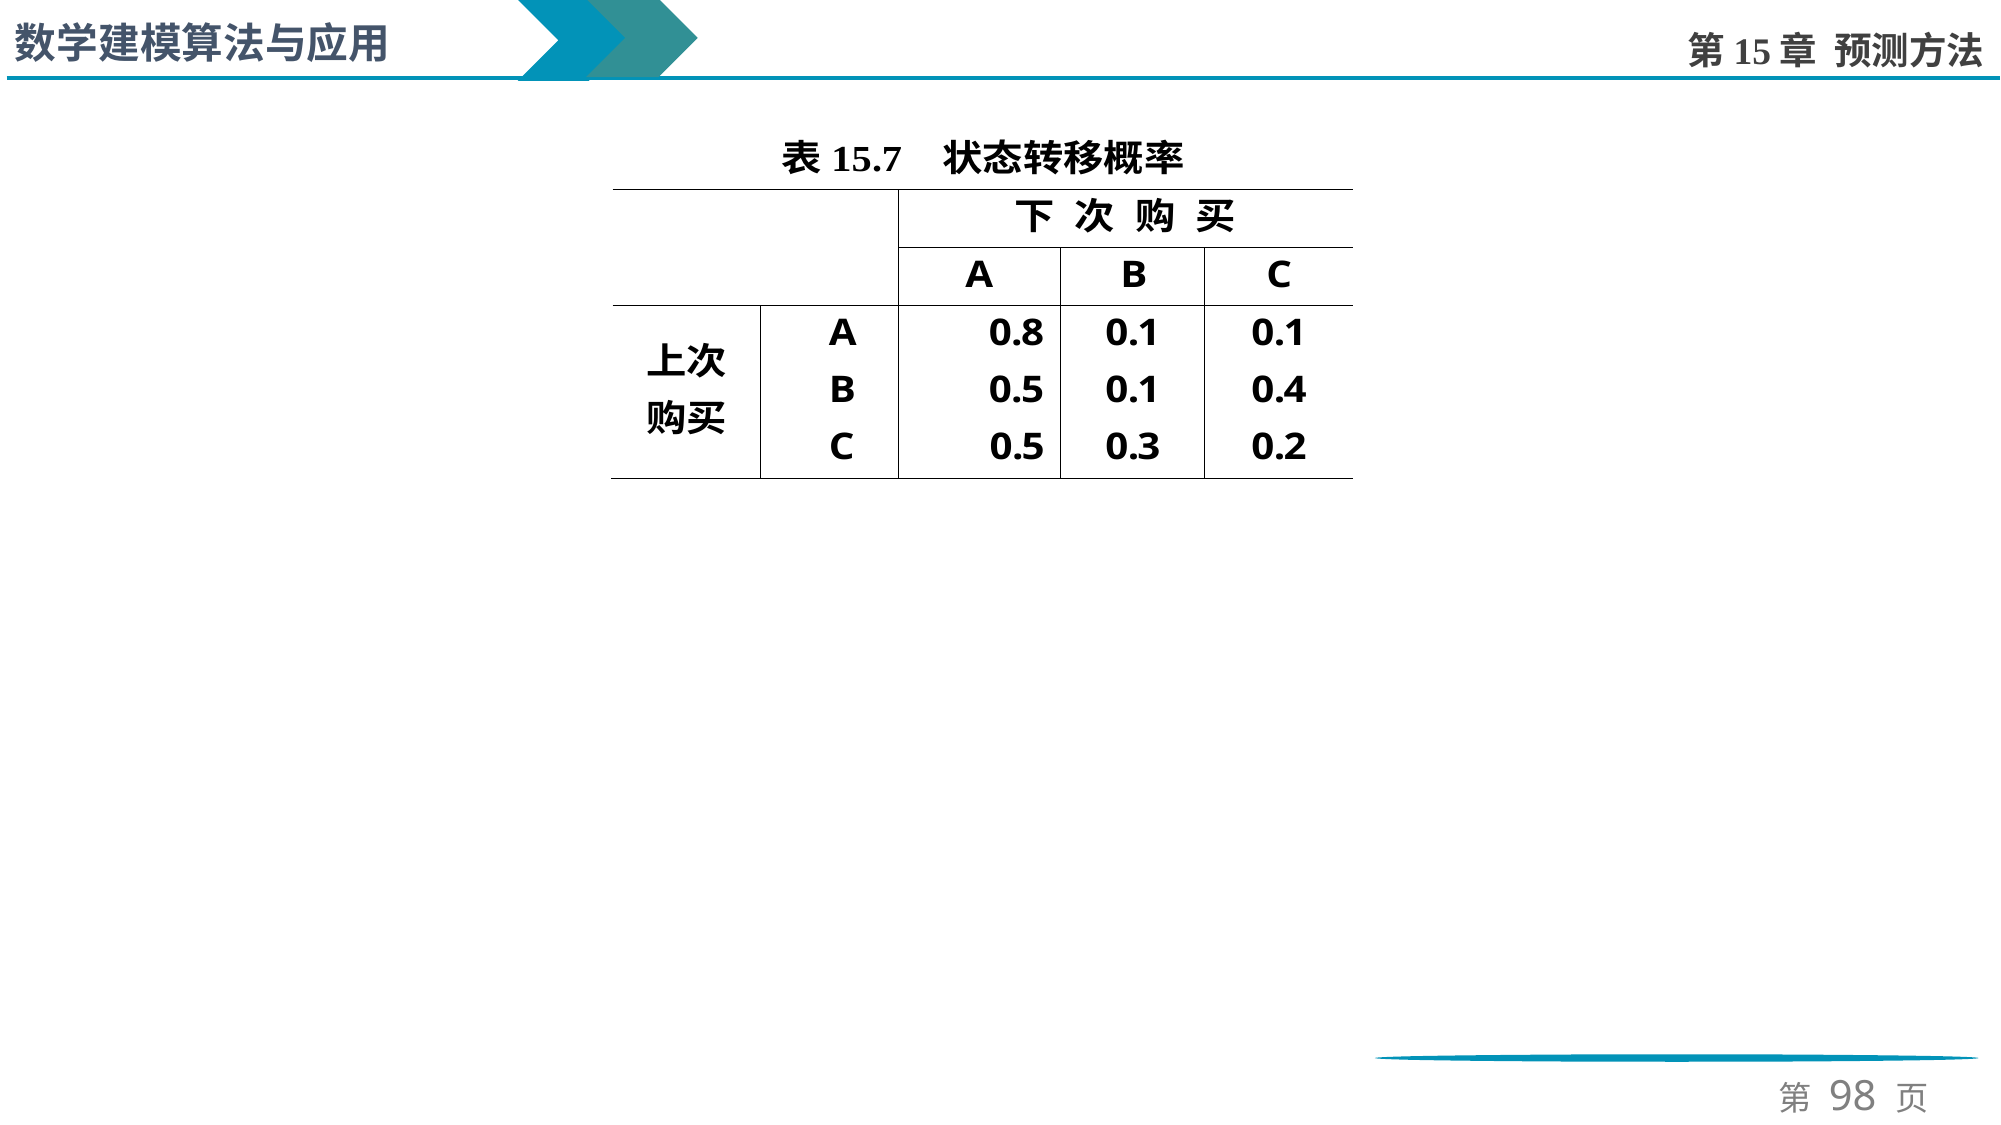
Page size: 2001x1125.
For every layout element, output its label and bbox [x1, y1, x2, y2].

text_box [337, 131, 1627, 594]
